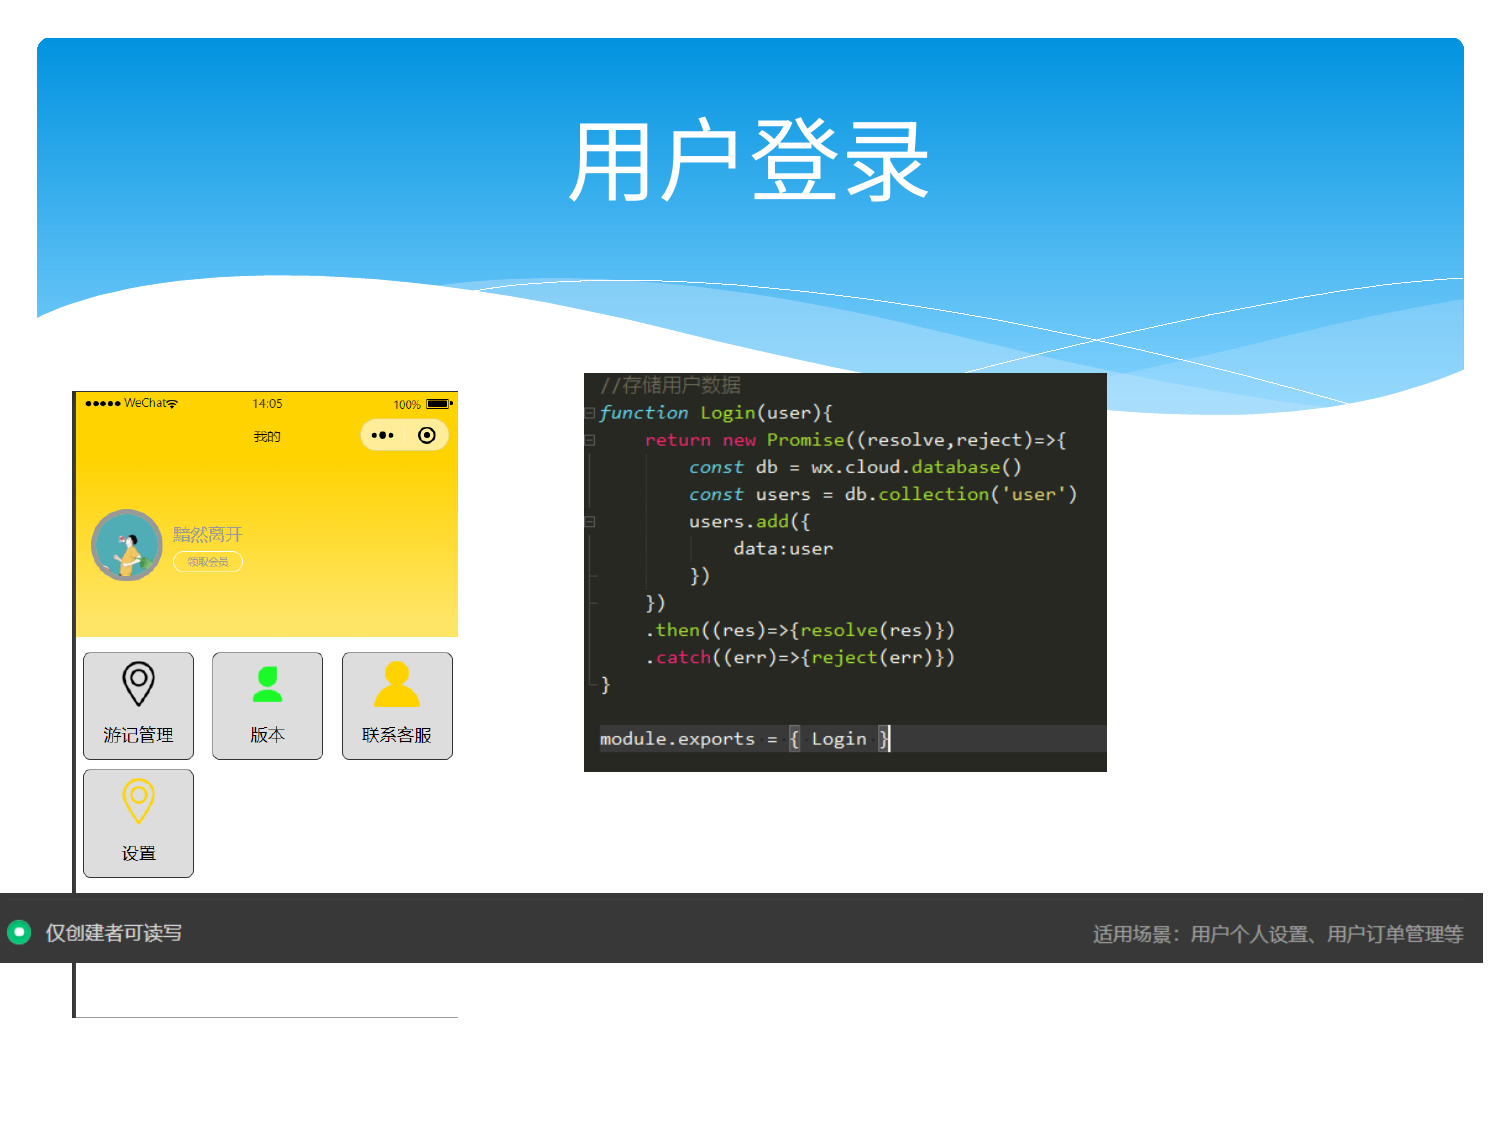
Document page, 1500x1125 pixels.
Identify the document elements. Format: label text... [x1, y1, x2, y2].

picture [584, 373, 1107, 772]
picture [0, 391, 1483, 1018]
title 用户登录 [74, 55, 1426, 262]
